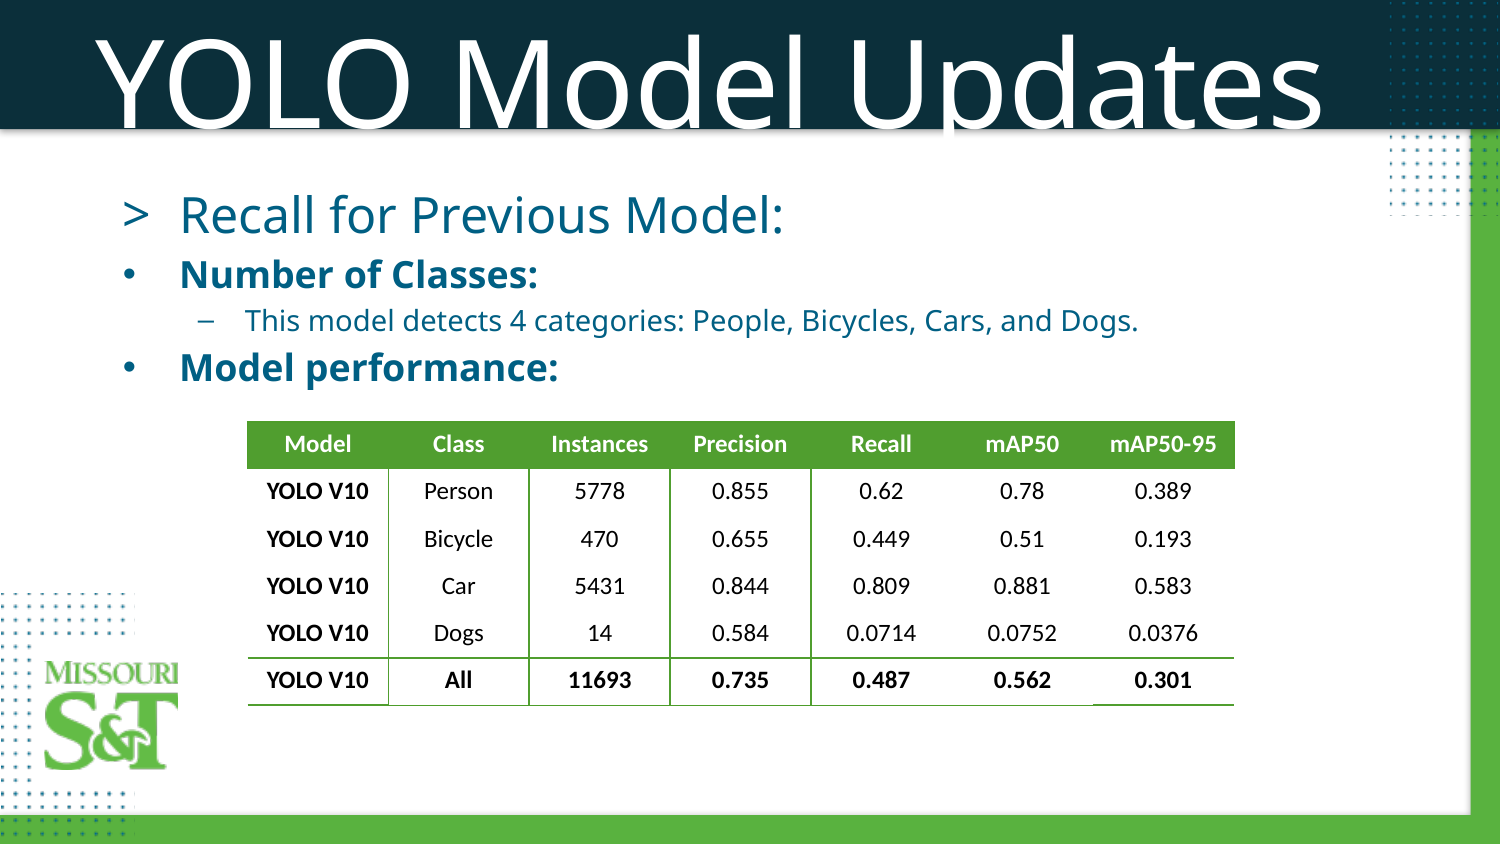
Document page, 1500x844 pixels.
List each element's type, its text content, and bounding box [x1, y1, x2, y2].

table_cell 0.487 [812, 659, 952, 705]
table_cell Dogs [389, 611, 528, 657]
table_header mAP50 [952, 423, 1093, 469]
table_cell 0.51 [952, 516, 1093, 564]
table_cell 0.0714 [812, 611, 952, 657]
table_cell 0.193 [1093, 516, 1234, 564]
table_header Recall [811, 423, 952, 469]
table_cell 0.584 [671, 611, 810, 657]
table_cell 0.881 [952, 564, 1093, 611]
table_cell 470 [530, 516, 669, 564]
table_cell All [389, 659, 528, 705]
table_cell 0.855 [671, 469, 810, 516]
table_header Class [388, 423, 529, 469]
table_cell 0.809 [812, 564, 952, 611]
table_cell Car [389, 564, 528, 611]
table_cell 5778 [530, 469, 669, 516]
table_cell Person [389, 469, 528, 516]
list Recall for Previous Model: Number of Classes: This model detects 4 categories: People, Bicycles, Cars, and Dogs. Model performance: [108, 176, 1435, 783]
table_cell 0.0376 [1093, 611, 1234, 657]
table_cell 0.449 [812, 516, 952, 564]
table_cell 0.583 [1093, 564, 1234, 611]
table_cell YOLO V10 [248, 564, 388, 611]
table_header mAP50-95 [1093, 423, 1233, 469]
table_cell YOLO V10 [248, 469, 388, 516]
table_cell 5431 [530, 564, 669, 611]
table_cell 0.655 [671, 516, 810, 564]
table_cell 0.62 [812, 469, 952, 516]
table_cell YOLO V10 [248, 659, 388, 704]
table_header Model [248, 423, 388, 469]
table_cell 11693 [530, 659, 669, 705]
table_cell 0.735 [671, 659, 810, 705]
table_cell 0.301 [1093, 659, 1234, 704]
table_cell 0.78 [952, 469, 1093, 516]
table_header Instances [529, 423, 670, 469]
table_cell 0.0752 [952, 611, 1093, 657]
table_cell 0.844 [671, 564, 810, 611]
table_cell YOLO V10 [248, 516, 388, 564]
table_cell Bicycle [389, 516, 528, 564]
table_cell 0.389 [1093, 469, 1234, 516]
table_cell YOLO V10 [248, 611, 388, 657]
table_cell 14 [530, 611, 669, 657]
table_header Precision [670, 423, 811, 469]
table_cell 0.562 [952, 659, 1093, 705]
list YOLO Model Updates [81, 0, 1455, 130]
